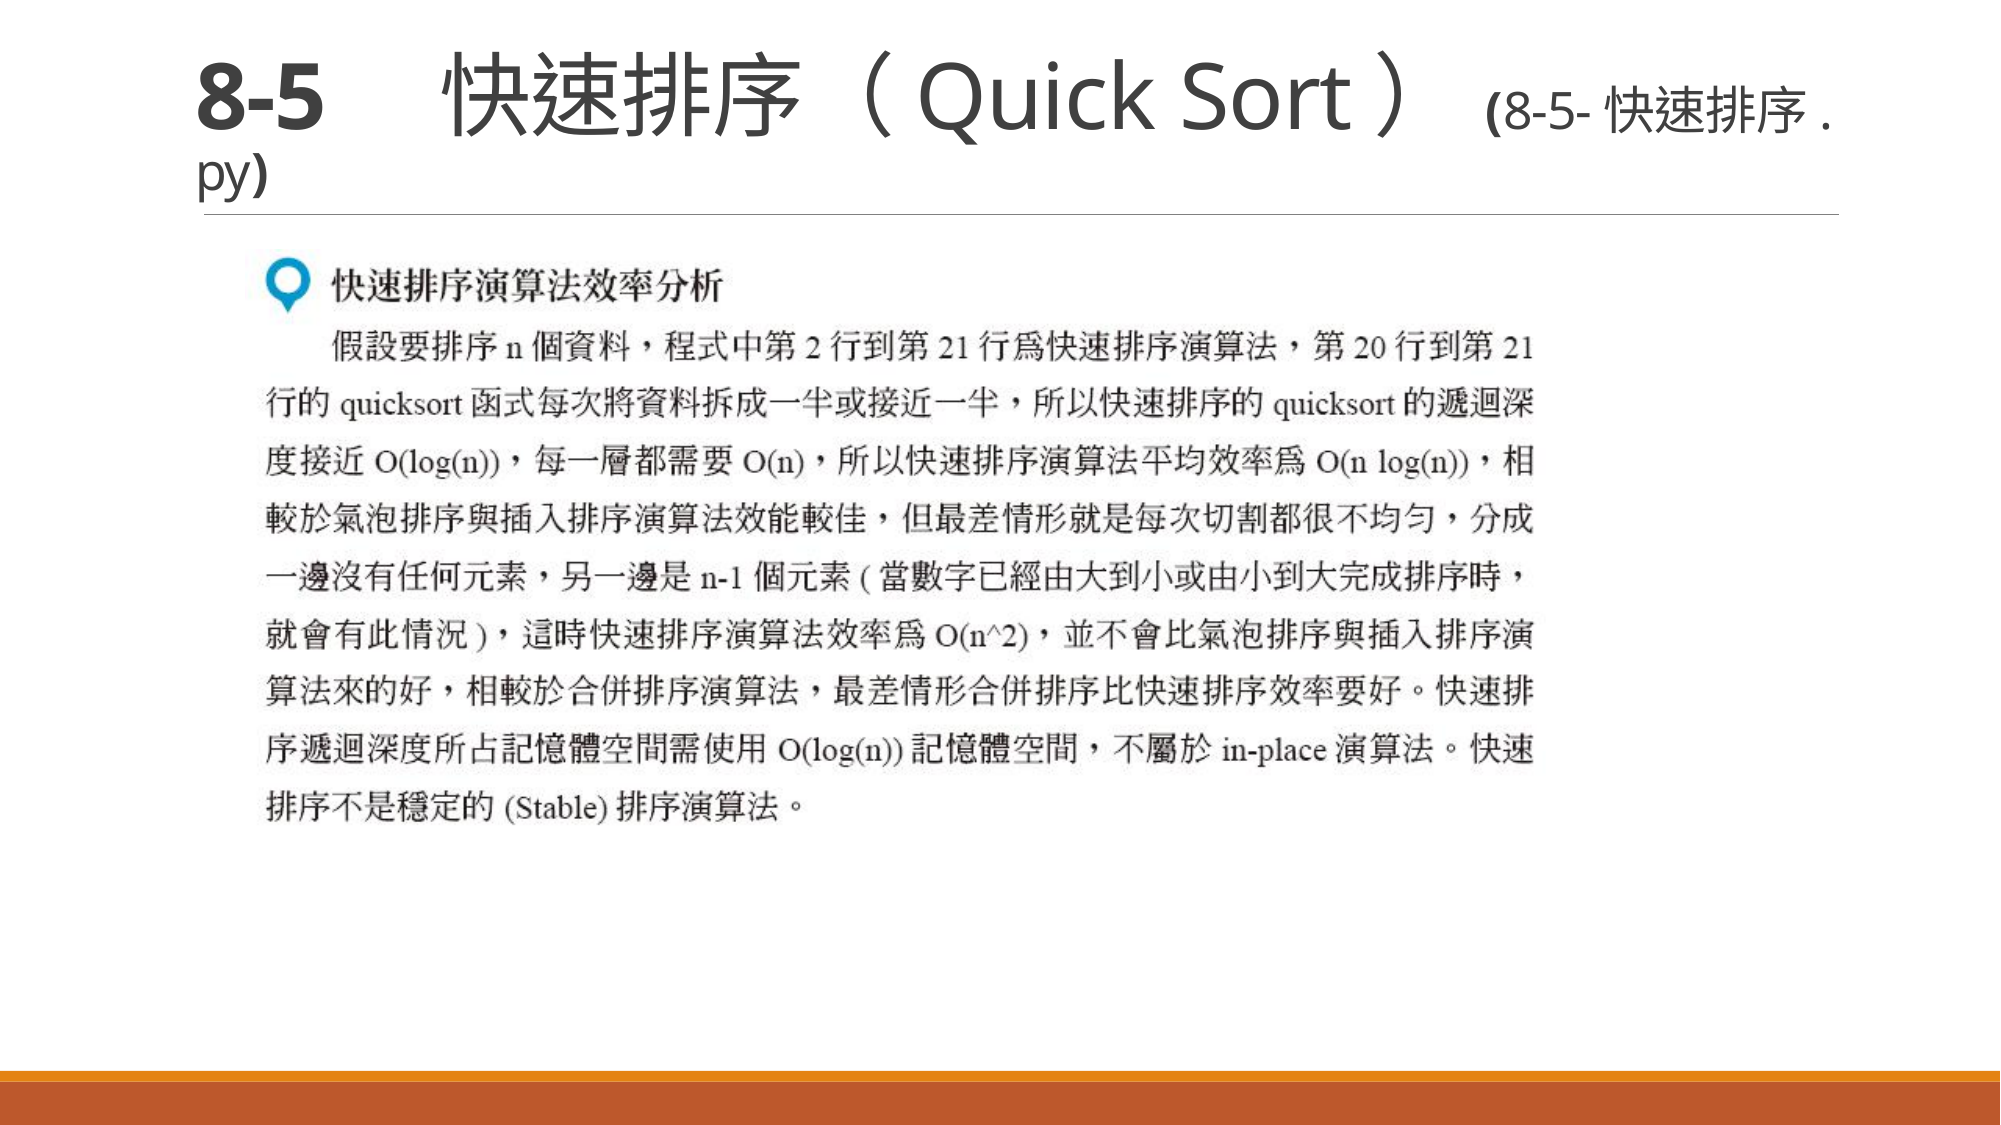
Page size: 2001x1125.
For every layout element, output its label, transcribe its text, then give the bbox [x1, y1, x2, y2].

title 8-5 快速排序（Quick Sort）(8-5-快速排序.py) [180, 47, 1830, 209]
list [244, 248, 1560, 833]
